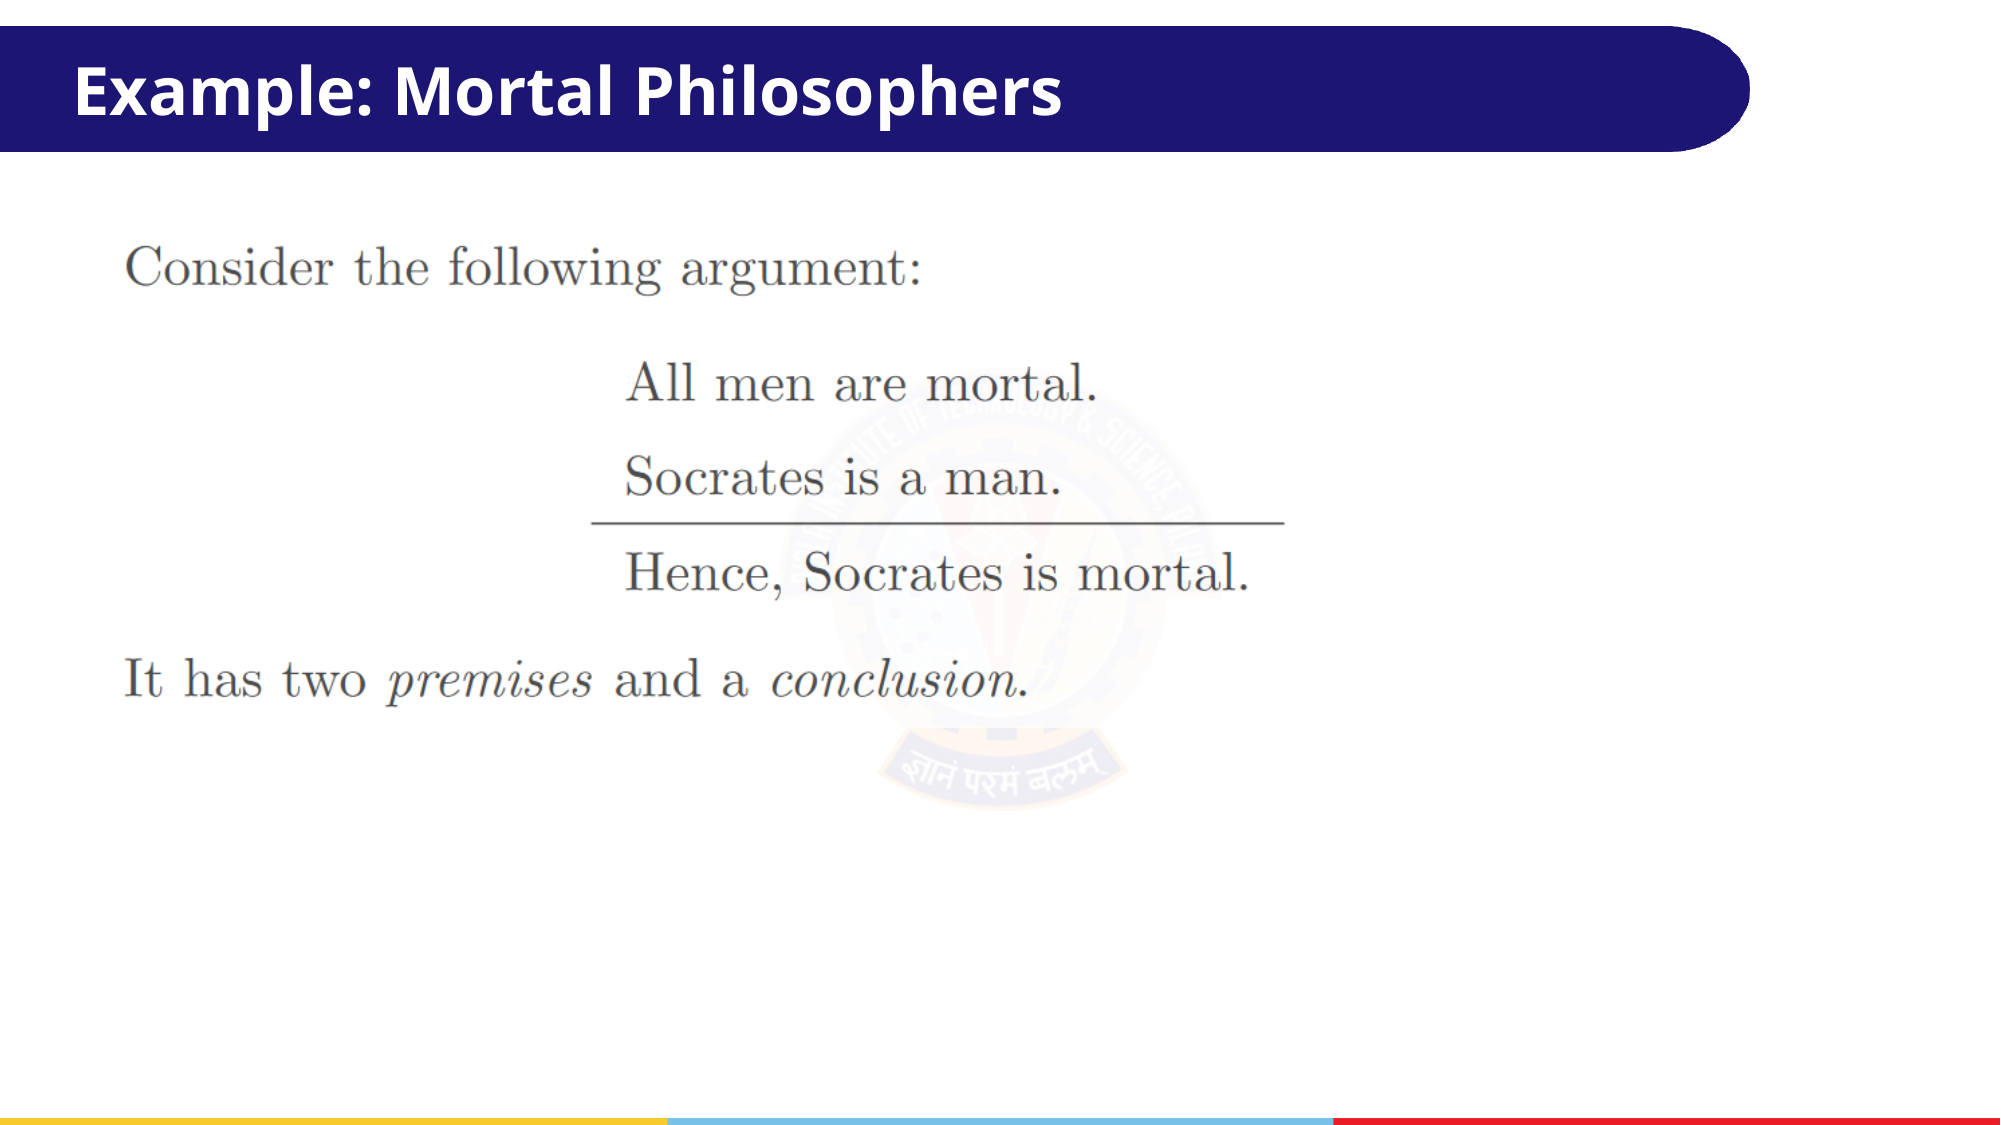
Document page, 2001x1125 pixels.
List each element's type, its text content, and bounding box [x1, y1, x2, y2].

title Example: Mortal Philosophers [57, 30, 1587, 157]
picture [0, 26, 1750, 152]
picture [100, 226, 1305, 728]
picture [0, 1118, 2000, 1125]
